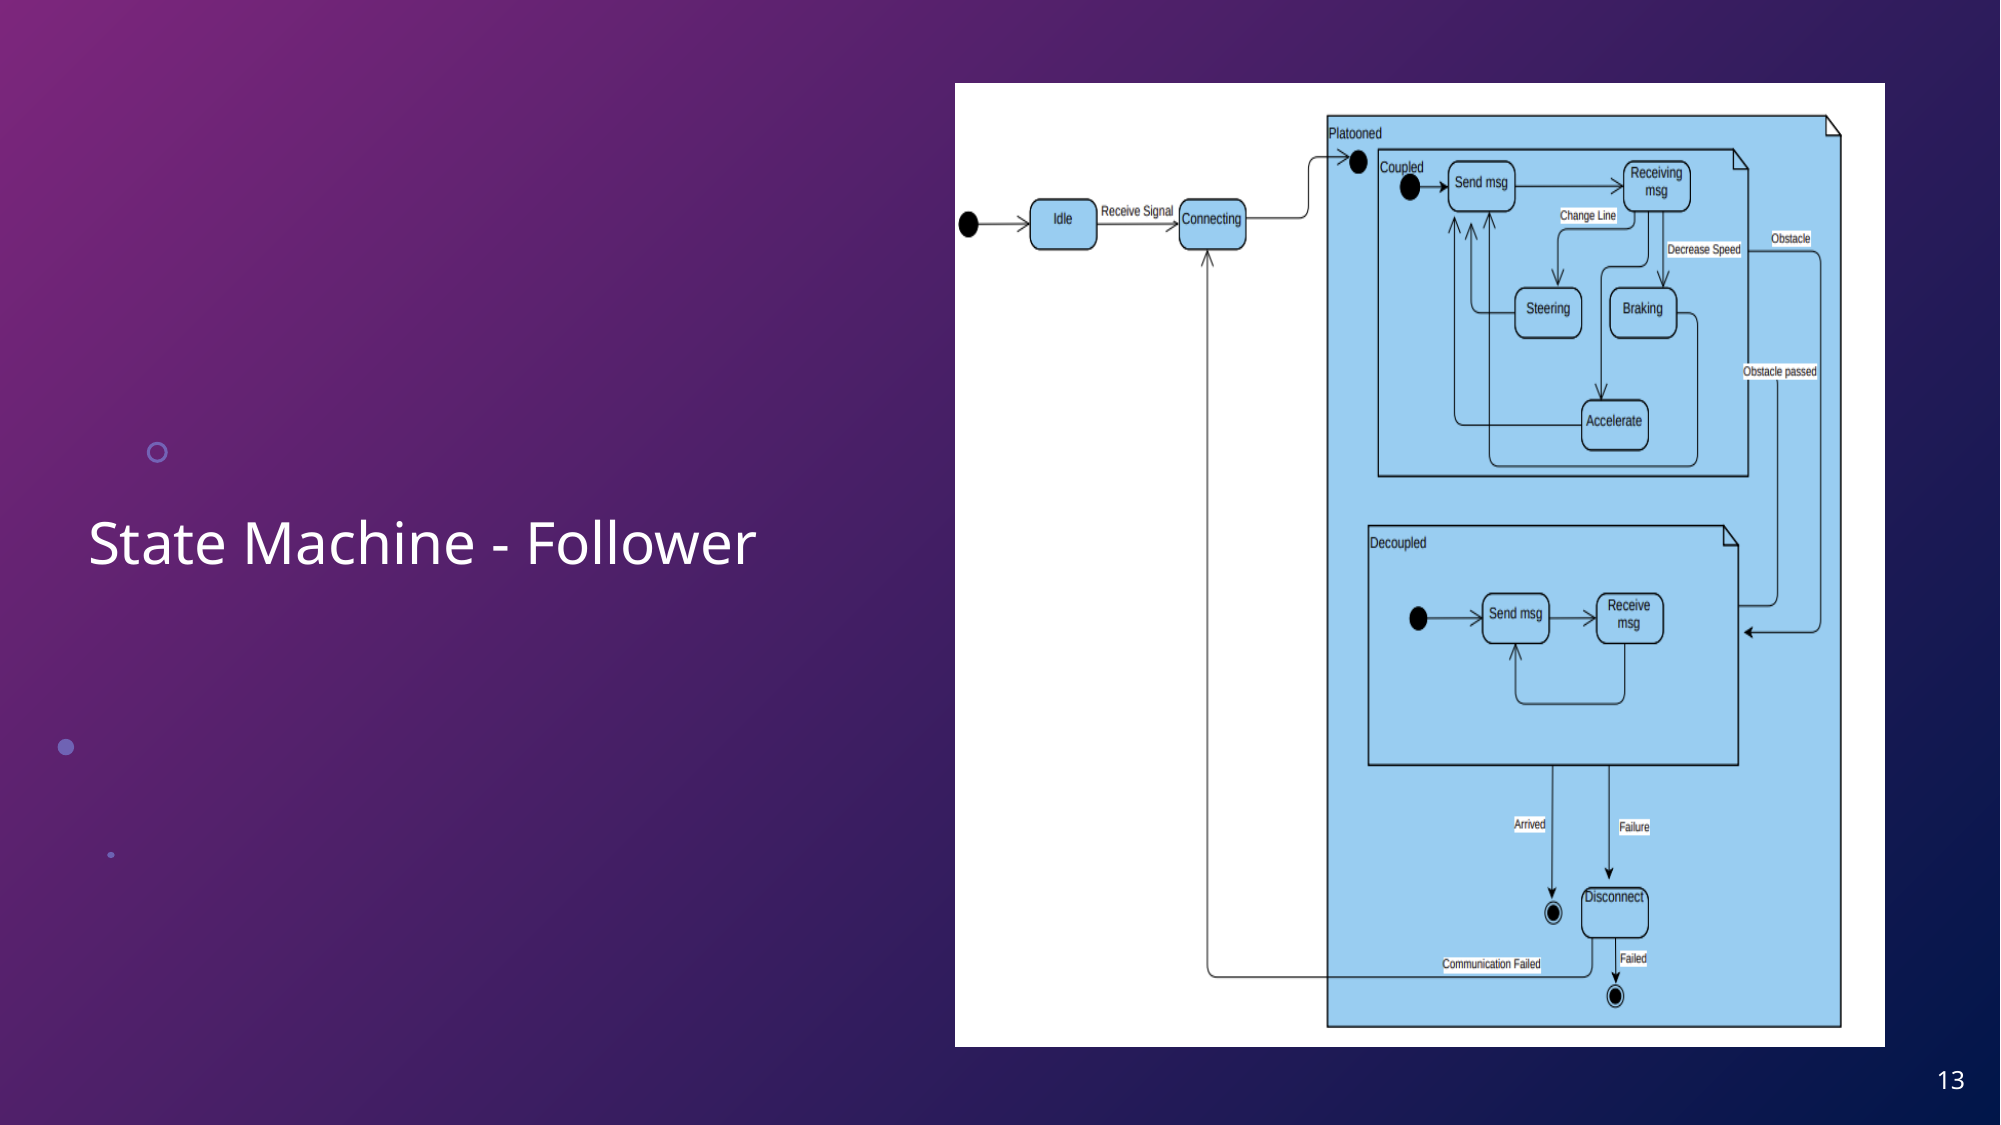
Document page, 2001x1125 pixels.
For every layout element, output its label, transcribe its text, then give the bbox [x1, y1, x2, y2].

picture [955, 83, 1885, 1048]
slide_number 13 [1530, 1051, 1981, 1112]
title State Machine - Follower [0, 436, 846, 655]
